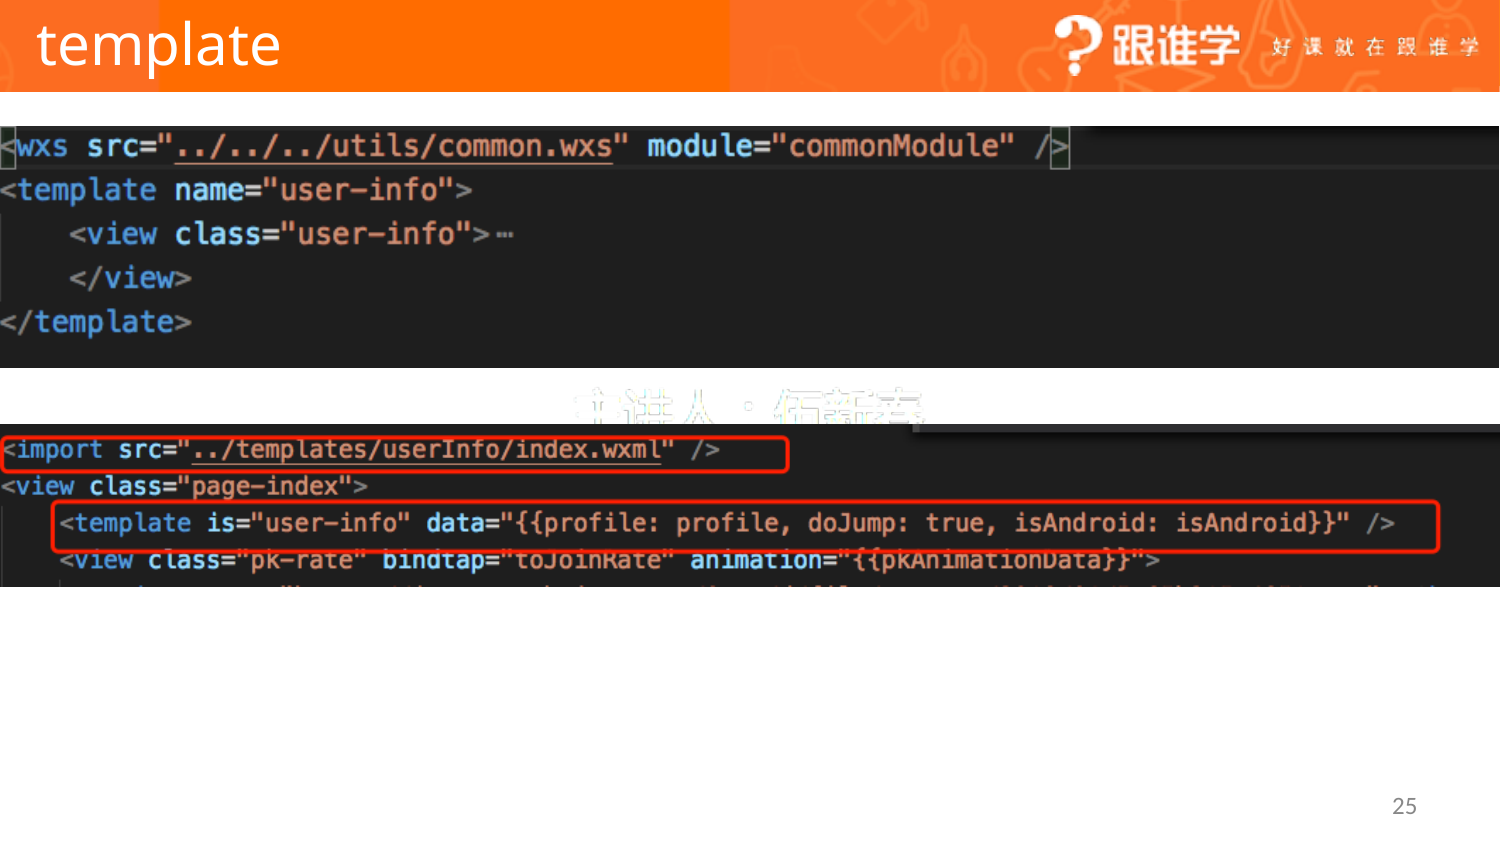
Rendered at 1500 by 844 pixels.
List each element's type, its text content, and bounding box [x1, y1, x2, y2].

picture [0, 0, 1500, 844]
slide_number 25 [1074, 781, 1426, 828]
